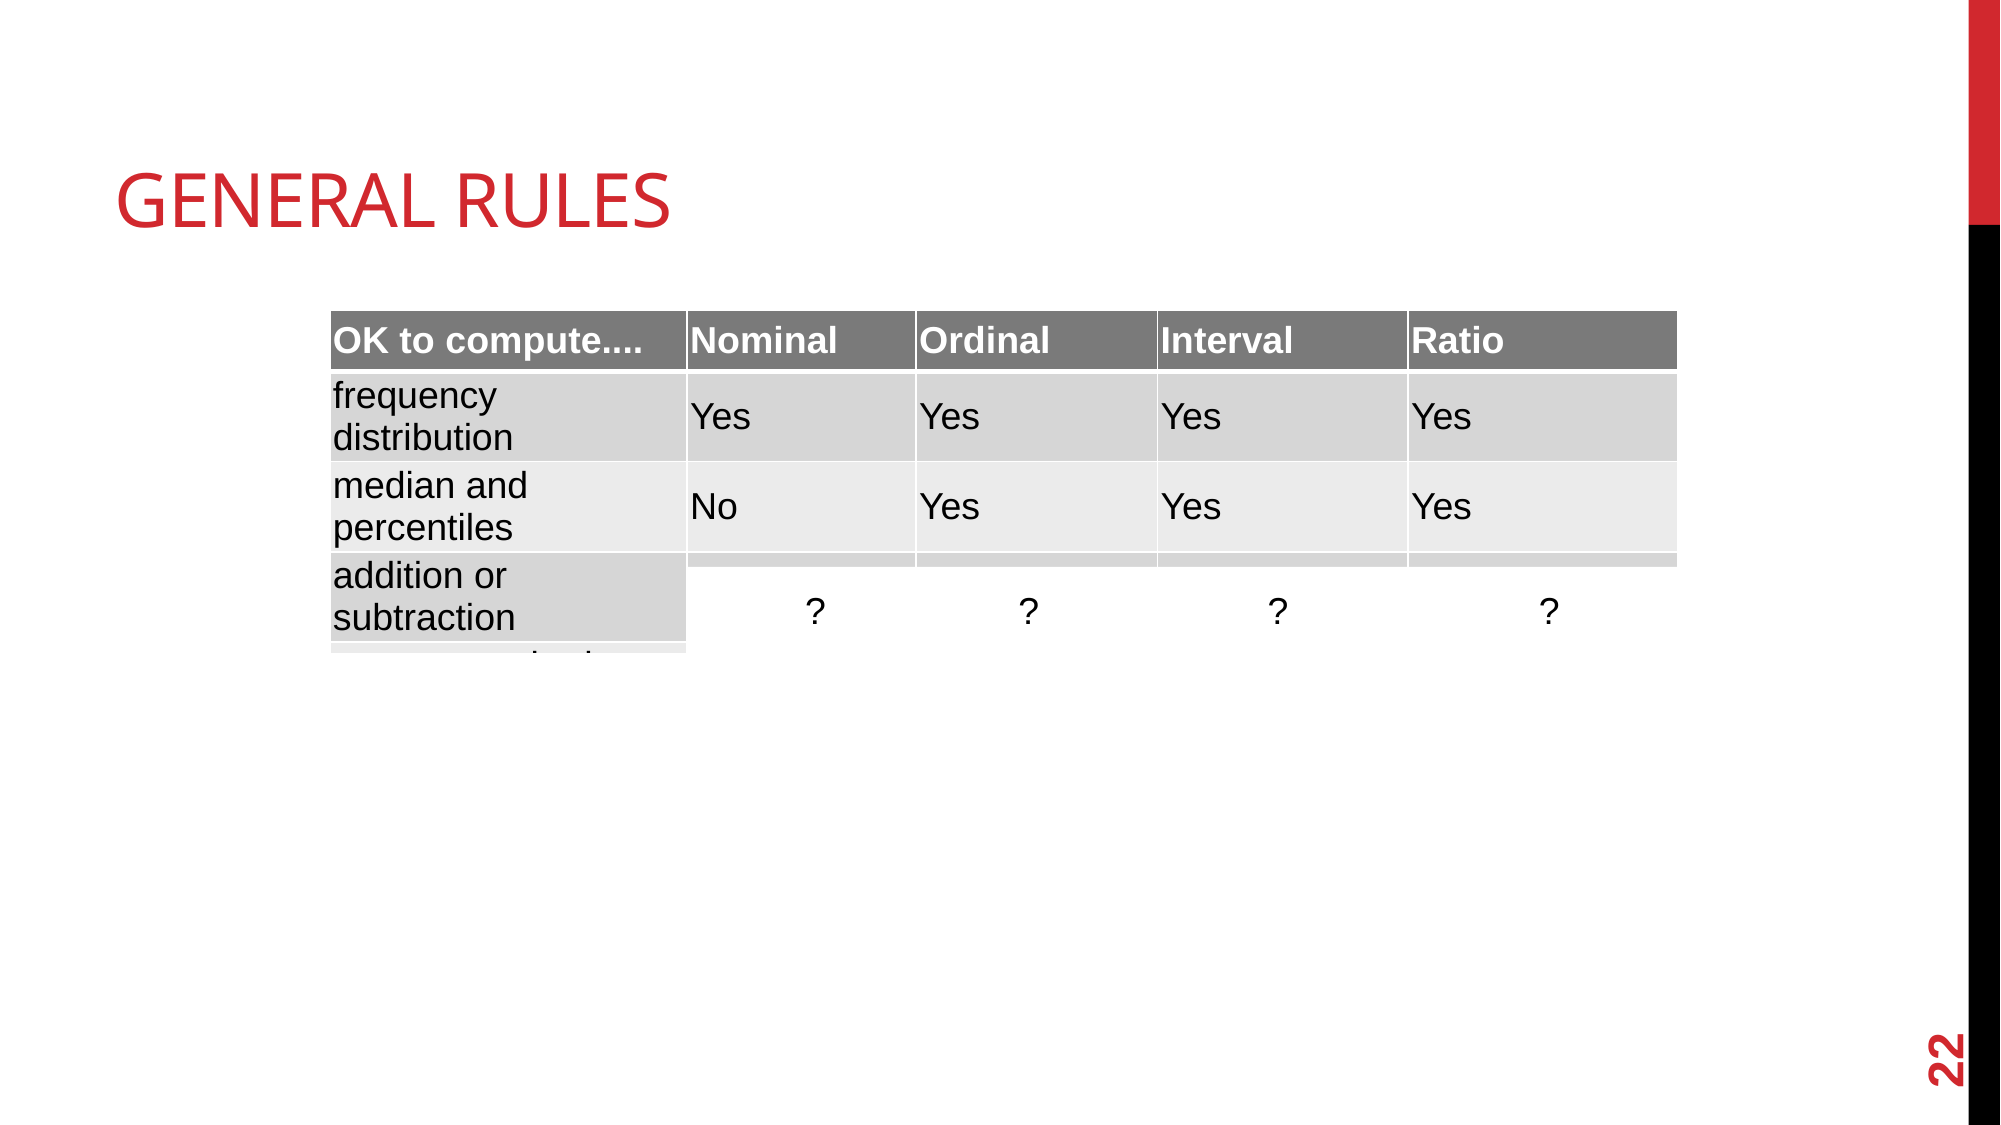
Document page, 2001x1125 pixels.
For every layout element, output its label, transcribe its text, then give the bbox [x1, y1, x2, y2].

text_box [329, 566, 1696, 1125]
table_cell Yes [1409, 462, 1677, 551]
table_header Ratio [1409, 311, 1677, 369]
table_cell Yes [917, 374, 1157, 461]
table_cell Yes [1158, 462, 1407, 551]
table_cell addition or subtraction [331, 553, 686, 563]
table_header Interval [1158, 311, 1407, 369]
table_cell Yes [1409, 374, 1677, 461]
table_cell No [917, 553, 1157, 561]
table_header Nominal [688, 311, 915, 369]
table_header OK to compute.... [331, 311, 686, 369]
table_cell median and percentiles [331, 462, 686, 551]
table_cell No [688, 462, 915, 551]
table_cell Yes [1158, 553, 1407, 561]
table_cell Yes [917, 462, 1157, 551]
table_cell Yes [1158, 374, 1407, 461]
table_cell frequency distribution [331, 374, 686, 461]
table_cell Yes [688, 374, 915, 461]
title General Rules [99, 25, 1367, 250]
table_header Ordinal [917, 311, 1157, 369]
table_cell No [688, 553, 915, 561]
table_cell Yes [1409, 553, 1677, 561]
slide_number 22 [1903, 887, 1984, 1104]
